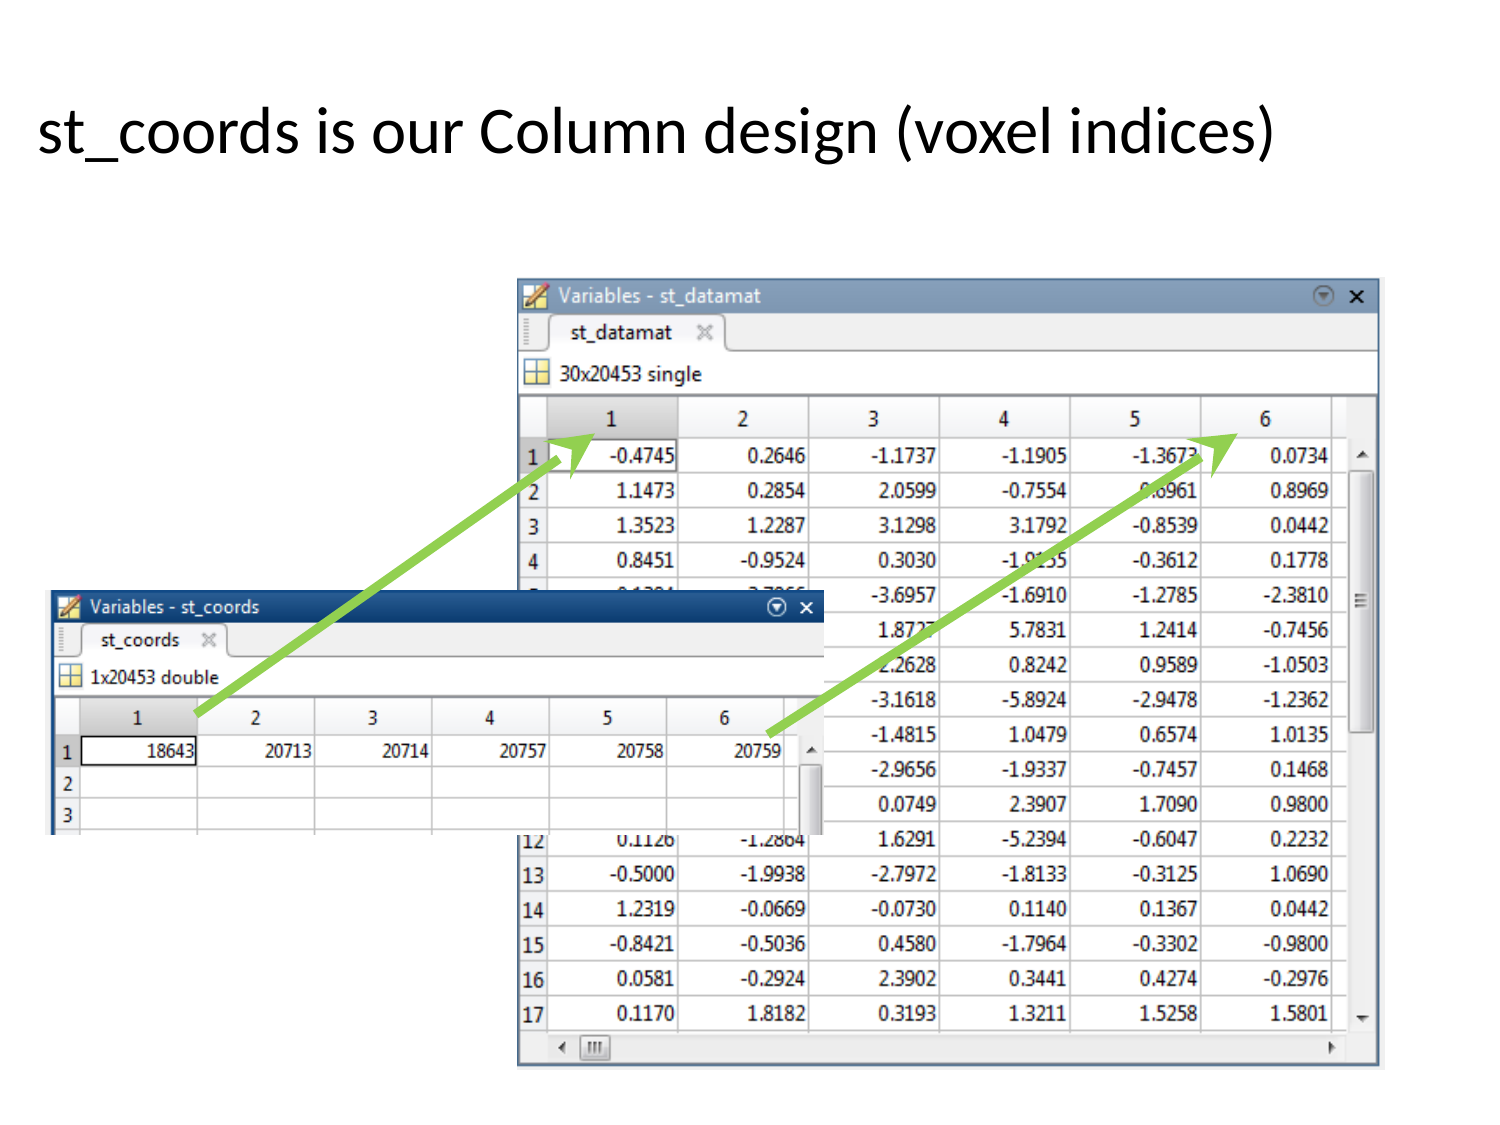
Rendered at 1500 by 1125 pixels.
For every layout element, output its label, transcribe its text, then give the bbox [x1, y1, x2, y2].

picture [45, 277, 1385, 1070]
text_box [767, 433, 1239, 735]
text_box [195, 433, 596, 715]
text_box st_coords is our Column design (voxel indices) [22, 23, 1317, 241]
